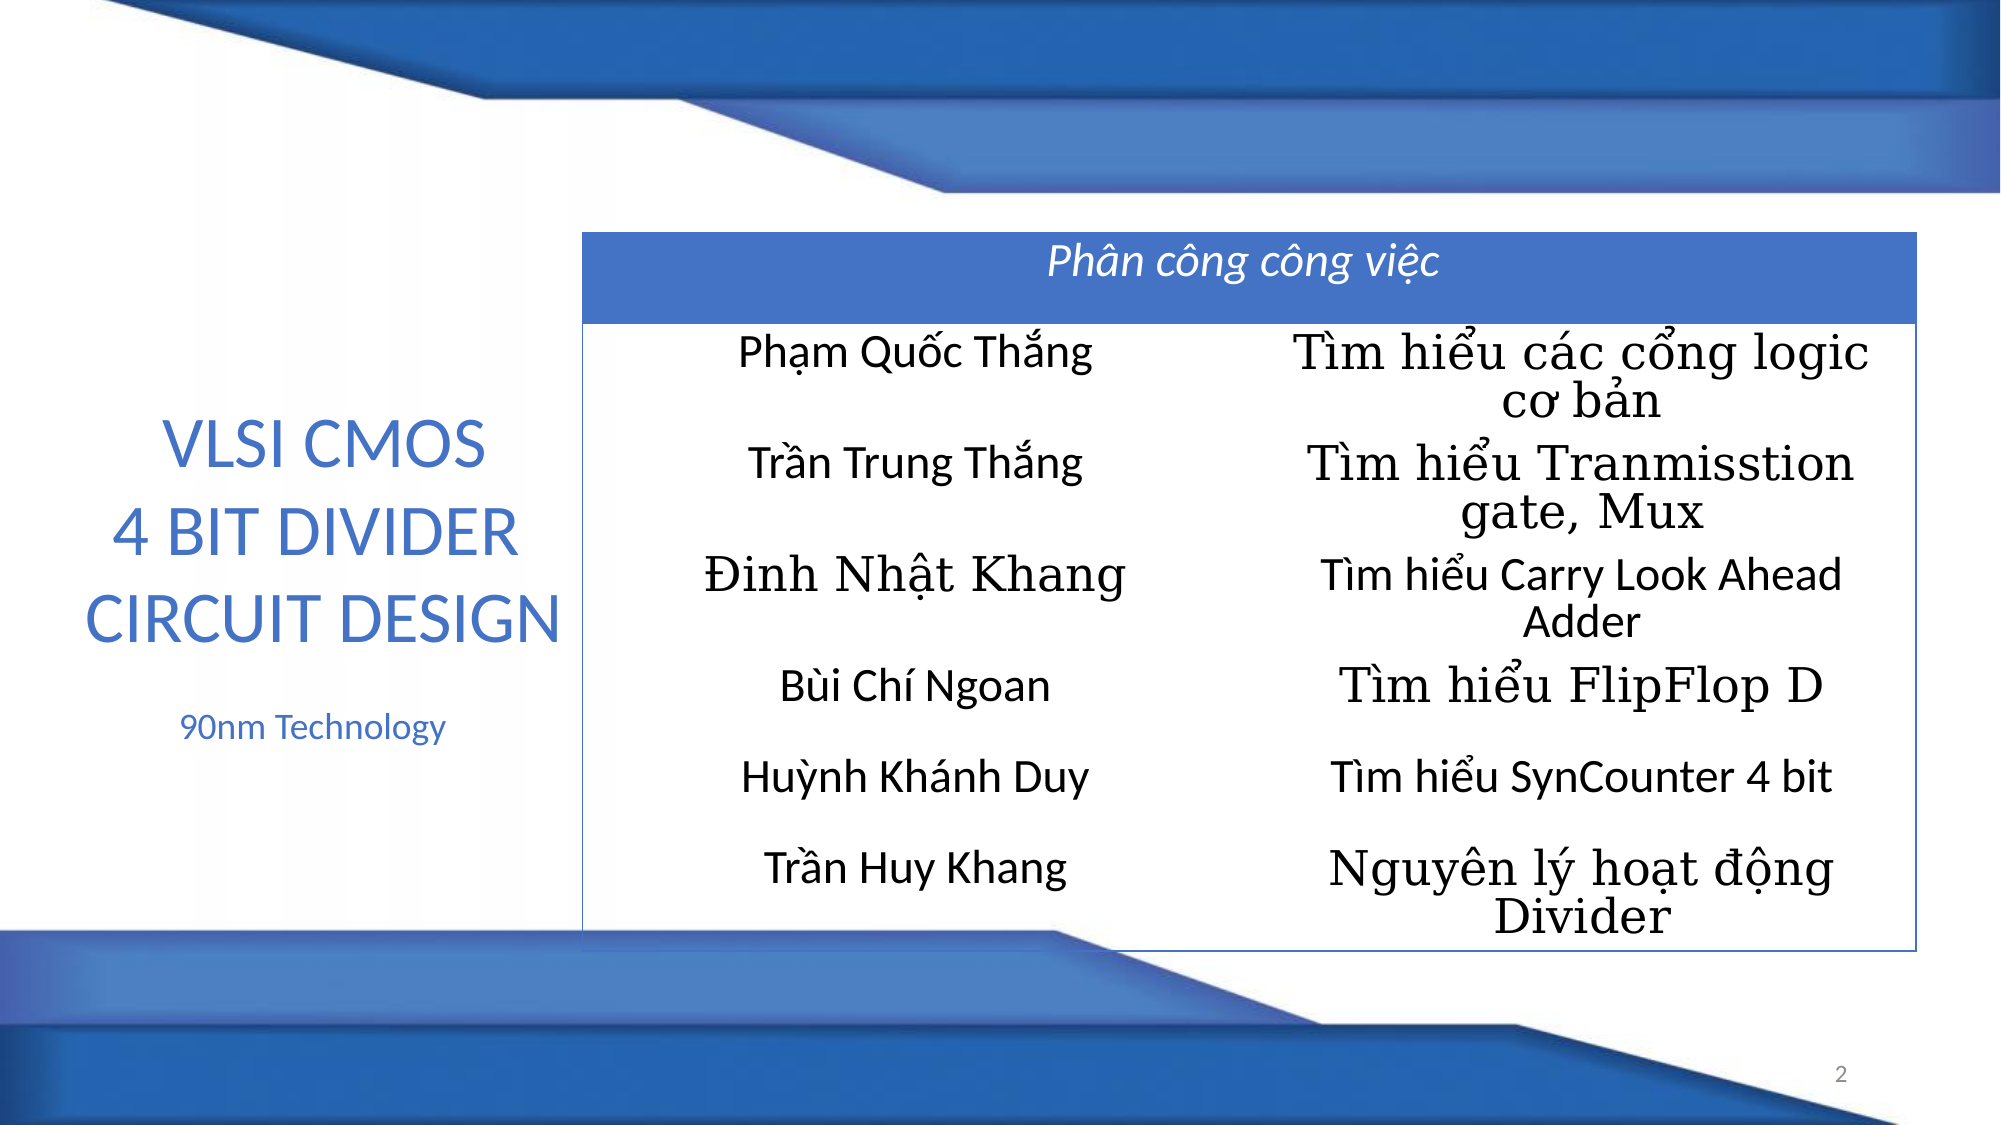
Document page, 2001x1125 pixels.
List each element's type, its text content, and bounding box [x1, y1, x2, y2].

table_cell Tìm hiểu Carry Look Ahead Adder [1249, 546, 1915, 657]
text_box VLSI CMOS 4 BIT DIVIDER CIRCUIT DESIGN [26, 387, 623, 665]
table_cell Huỳnh Khánh Duy [583, 749, 1249, 840]
table_cell Phạm Quốc Thắng [583, 324, 1249, 435]
slide_number 2 [1412, 1042, 1863, 1103]
table_cell Đinh Nhật Khang [623, 546, 1249, 657]
table_cell Tìm hiểu các cổng logic cơ bản [1249, 324, 1915, 435]
table_cell Trần Trung Thắng [623, 435, 1249, 546]
picture [0, 0, 2001, 1125]
table_cell Trần Huy Khang [583, 840, 1249, 950]
text_box 90nm Technology [163, 694, 462, 754]
table_cell Tìm hiểu SynCounter 4 bit [1249, 749, 1915, 840]
table_cell Tìm hiểu FlipFlop D [1249, 657, 1915, 749]
table_cell Bùi Chí Ngoan [583, 657, 1249, 749]
table_cell Tìm hiểu Tranmisstion gate, Mux [1249, 435, 1915, 546]
table_cell Nguyên lý hoạt động Divider [1249, 840, 1915, 950]
table_header Phân công công việc [583, 234, 1915, 324]
